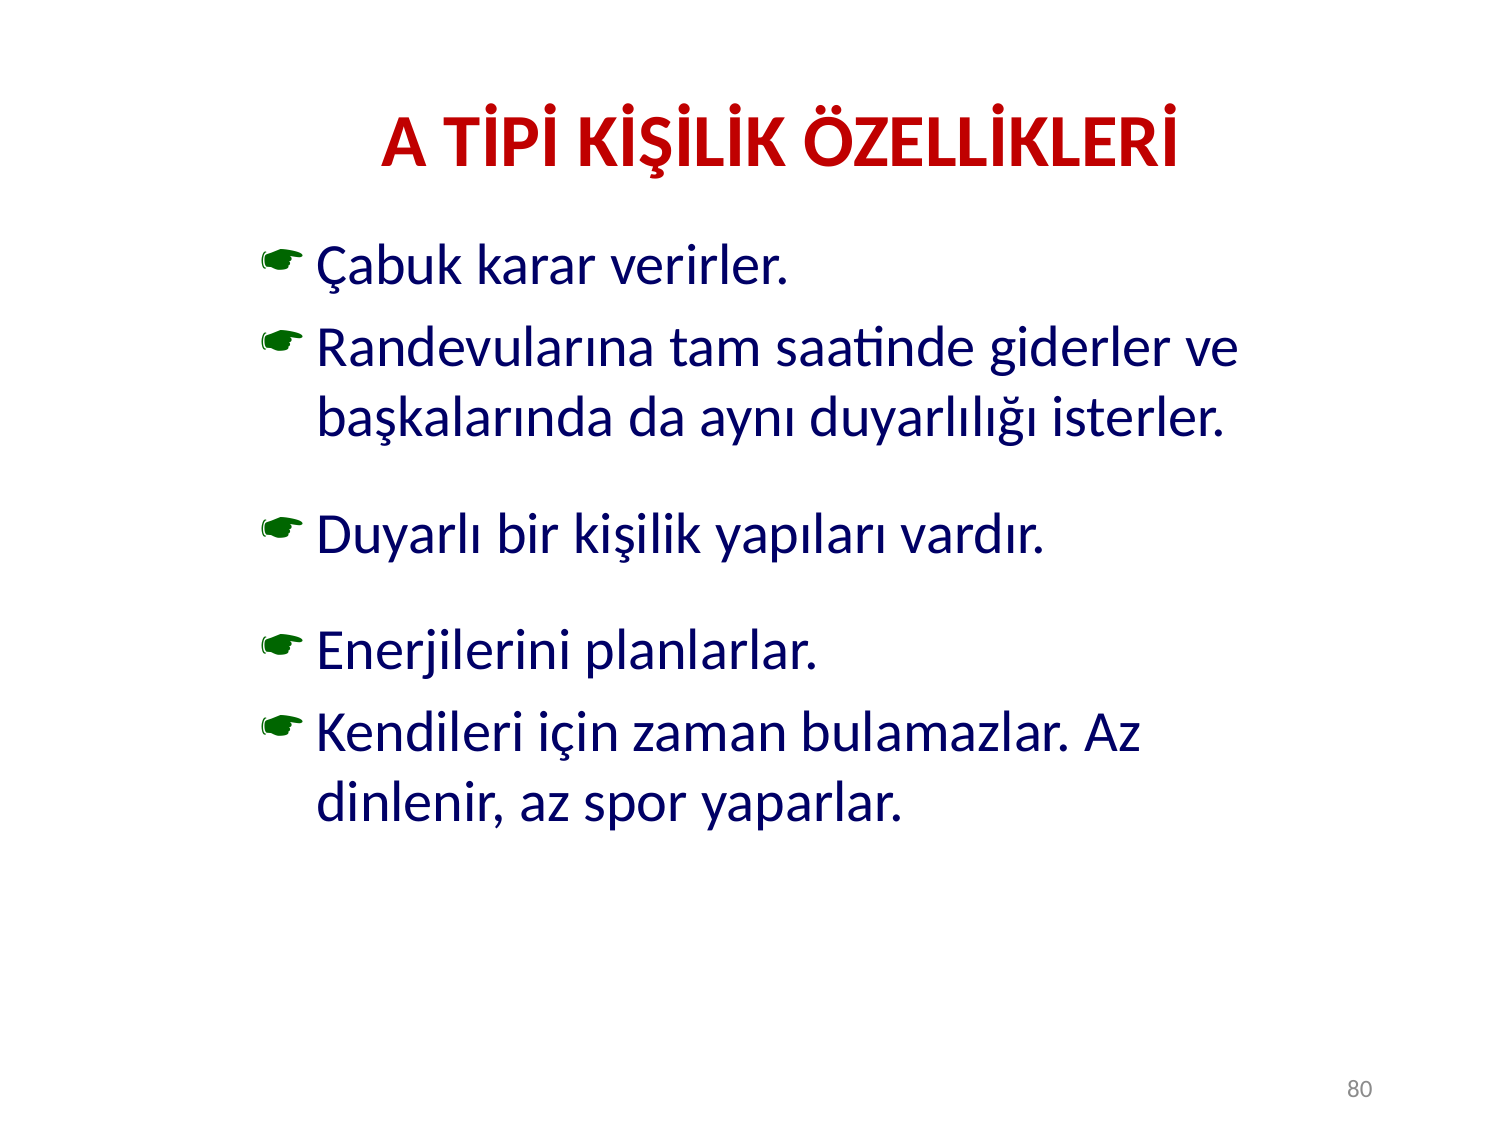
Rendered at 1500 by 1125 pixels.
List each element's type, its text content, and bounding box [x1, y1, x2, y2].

slide_number 80 [1074, 1049, 1388, 1125]
title A TİPİ KİŞİLİK ÖZELLİKLERİ [292, 105, 1270, 148]
list Çabuk karar verirler. Randevularına tam saatinde giderler ve başkalarında da aynı duyarlılığı isterler. Duyarlı bir kişilik yapıları vardır. Enerjilerini planlarlar. Kendileri için zaman bulamazlar. Az dinlenir, az spor yaparlar. [245, 148, 1282, 1024]
